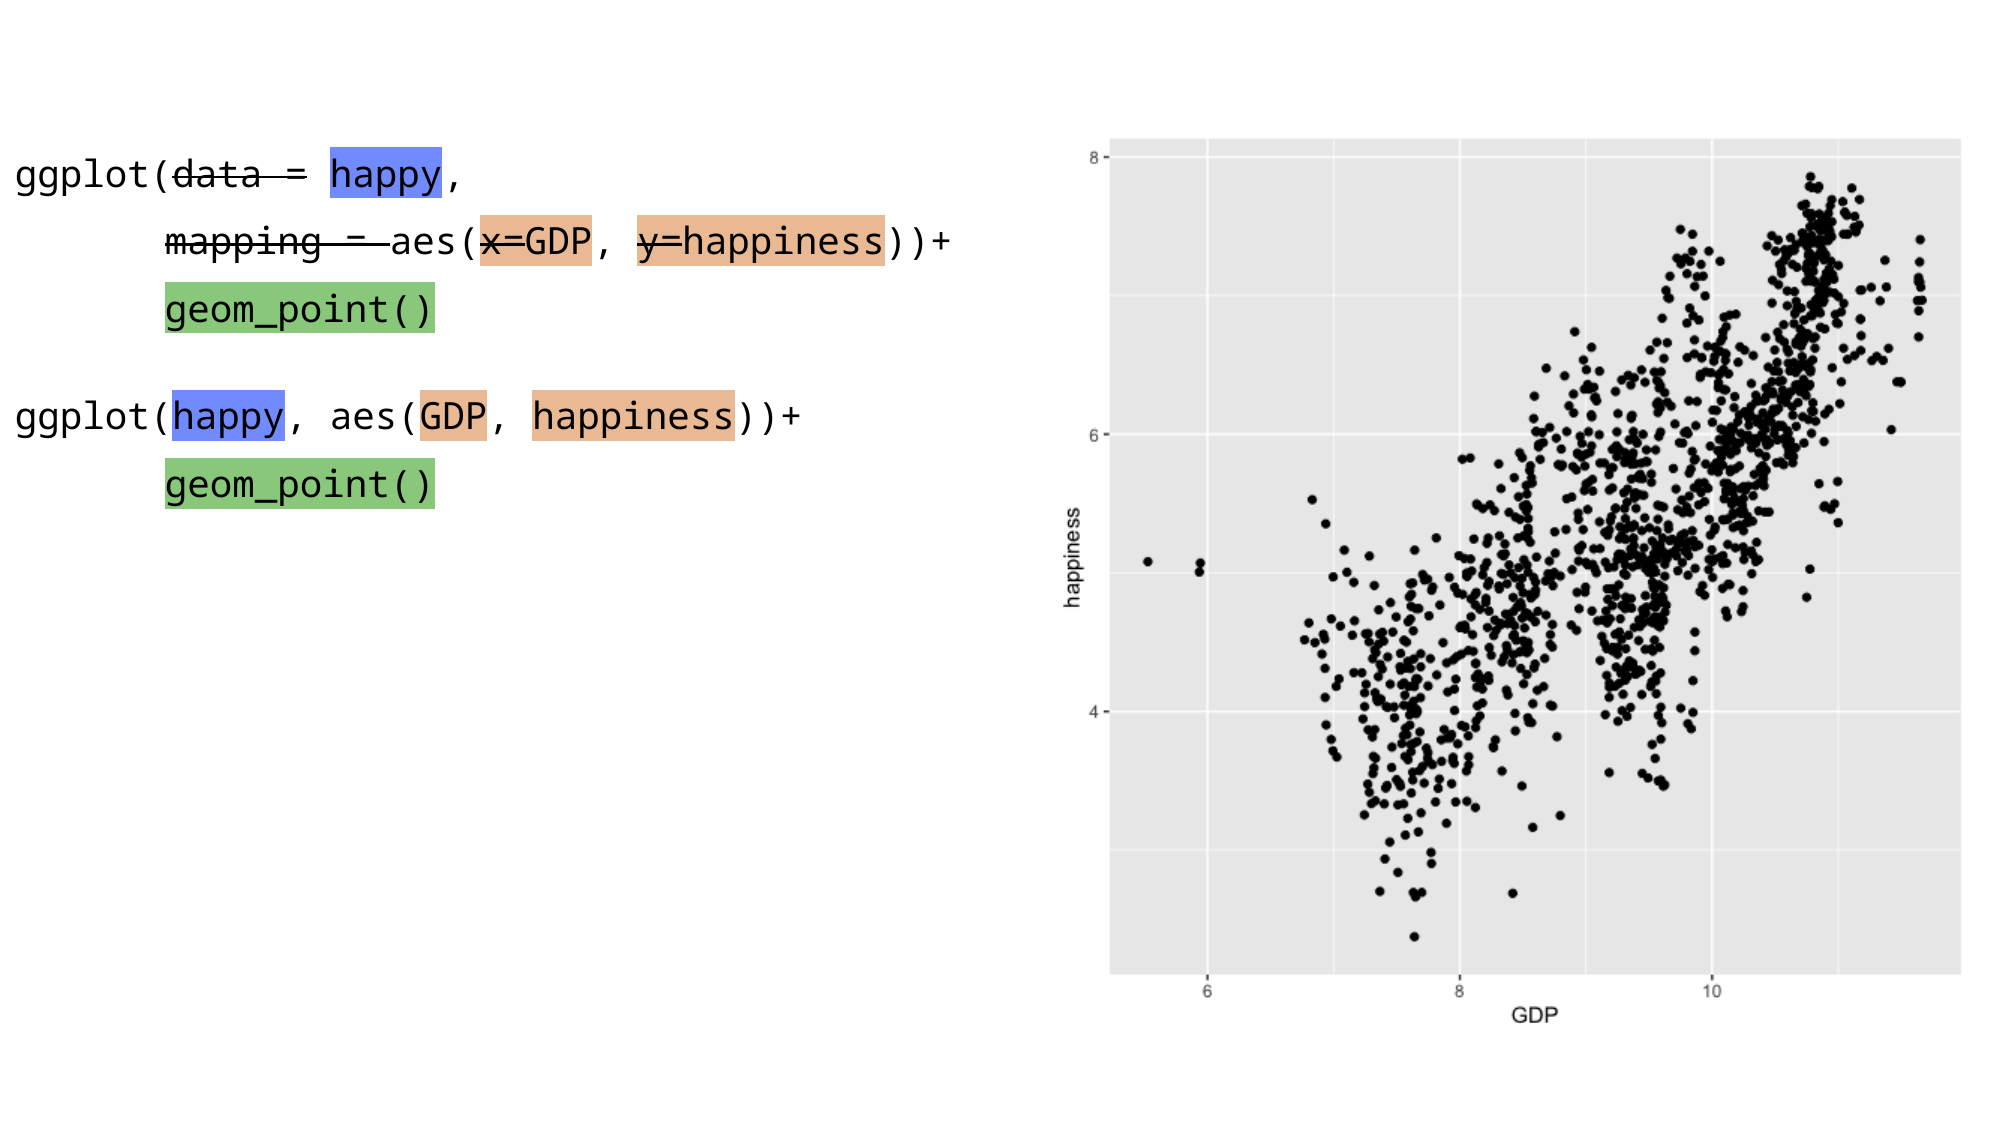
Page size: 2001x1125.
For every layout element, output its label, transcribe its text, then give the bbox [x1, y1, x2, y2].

text_box ggplot(data = happy, mapping = aes(x=GDP, y=happiness))+ geom_point() [0, 119, 1153, 337]
text_box ggplot(happy, aes(GDP, happiness))+ geom_point() [0, 362, 1053, 513]
picture [1053, 128, 1973, 1038]
